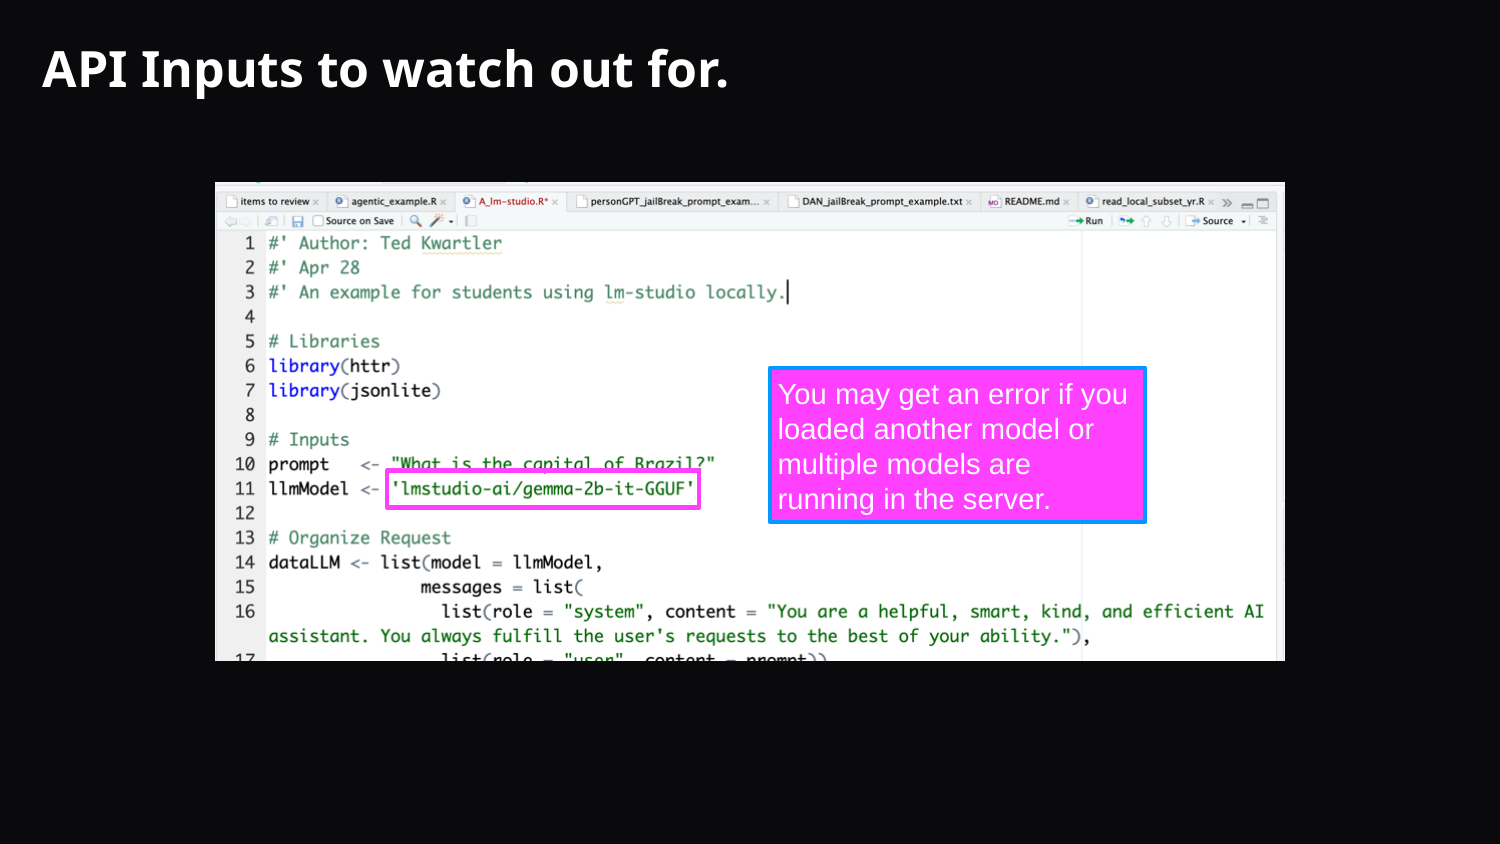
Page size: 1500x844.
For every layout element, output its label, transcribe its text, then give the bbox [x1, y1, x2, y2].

title API Inputs to watch out for. [36, 21, 1299, 121]
picture [215, 182, 1285, 662]
